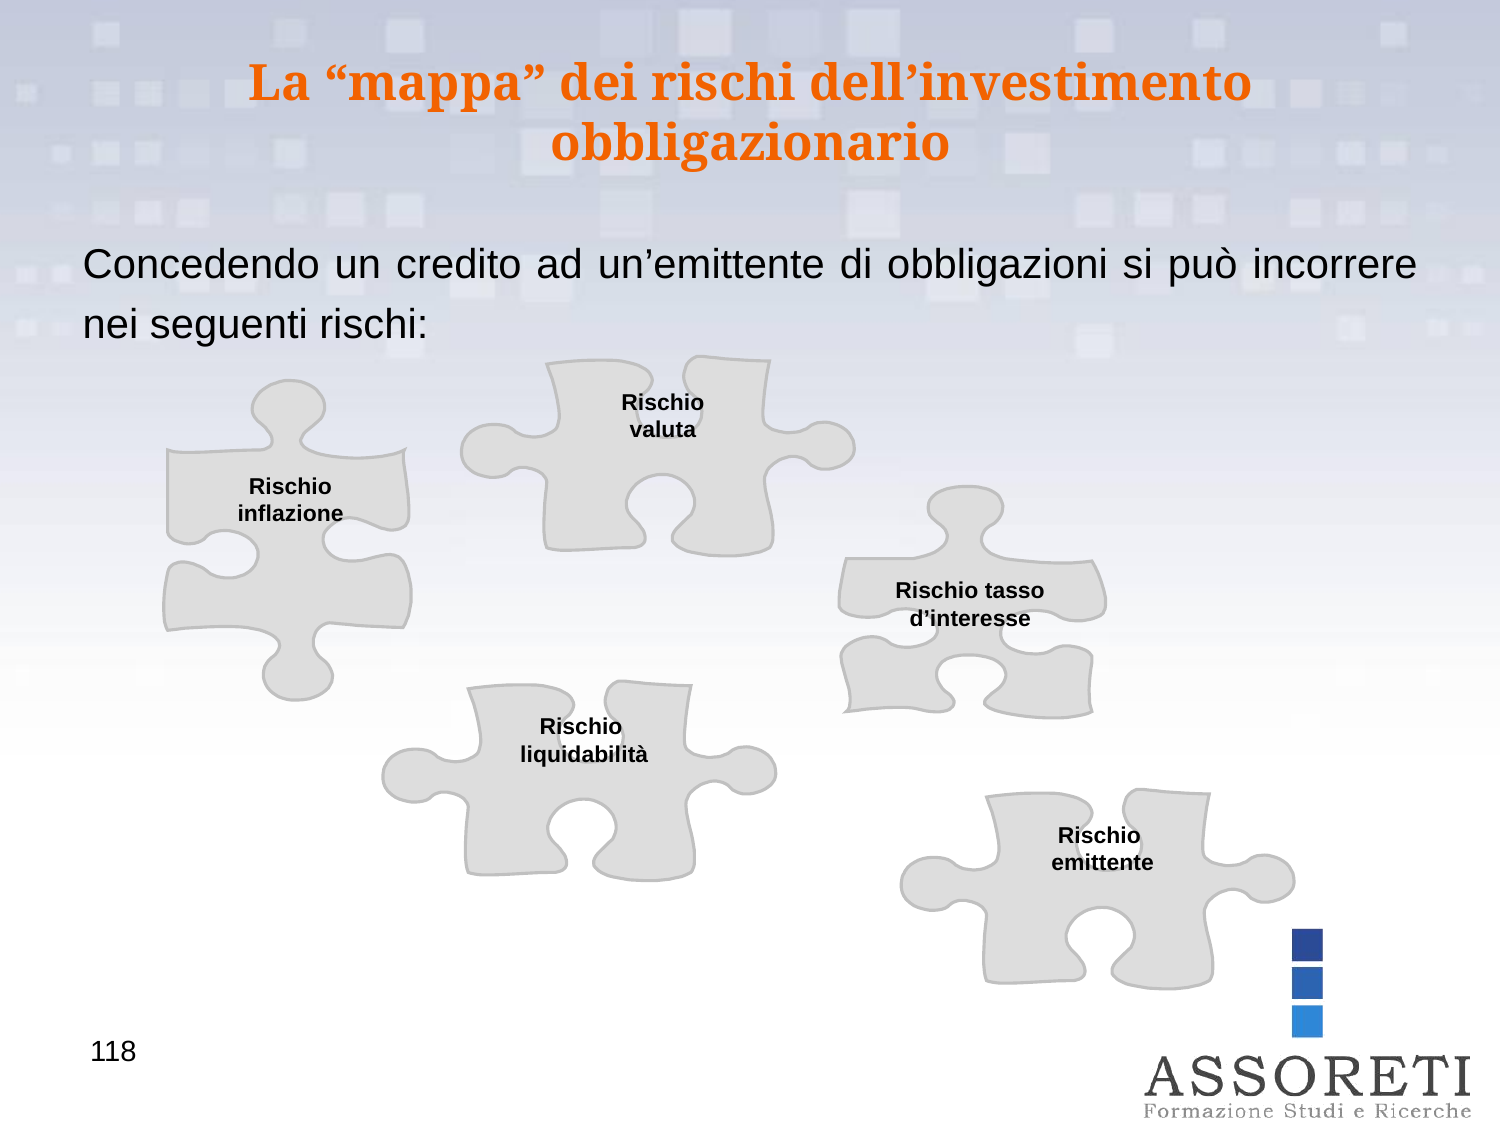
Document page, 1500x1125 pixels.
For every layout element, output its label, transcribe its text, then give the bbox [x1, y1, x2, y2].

text_box Rischio inflazione [163, 380, 412, 701]
text_box Rischio tasso d’interesse [839, 486, 1106, 718]
text_box Rischio valuta [461, 356, 855, 556]
text_box Concedendo un credito ad un’emittente di obbligazioni si può incorrere nei seguenti rischi: [68, 219, 1434, 354]
text_box Rischio liquidabilità [382, 681, 776, 881]
text_box La “mappa” dei rischi dell’investimento obbligazionario [72, 42, 1431, 178]
slide_number 118 [74, 1024, 426, 1103]
picture [0, 0, 1500, 1125]
text_box Rischio emittente [901, 789, 1295, 989]
